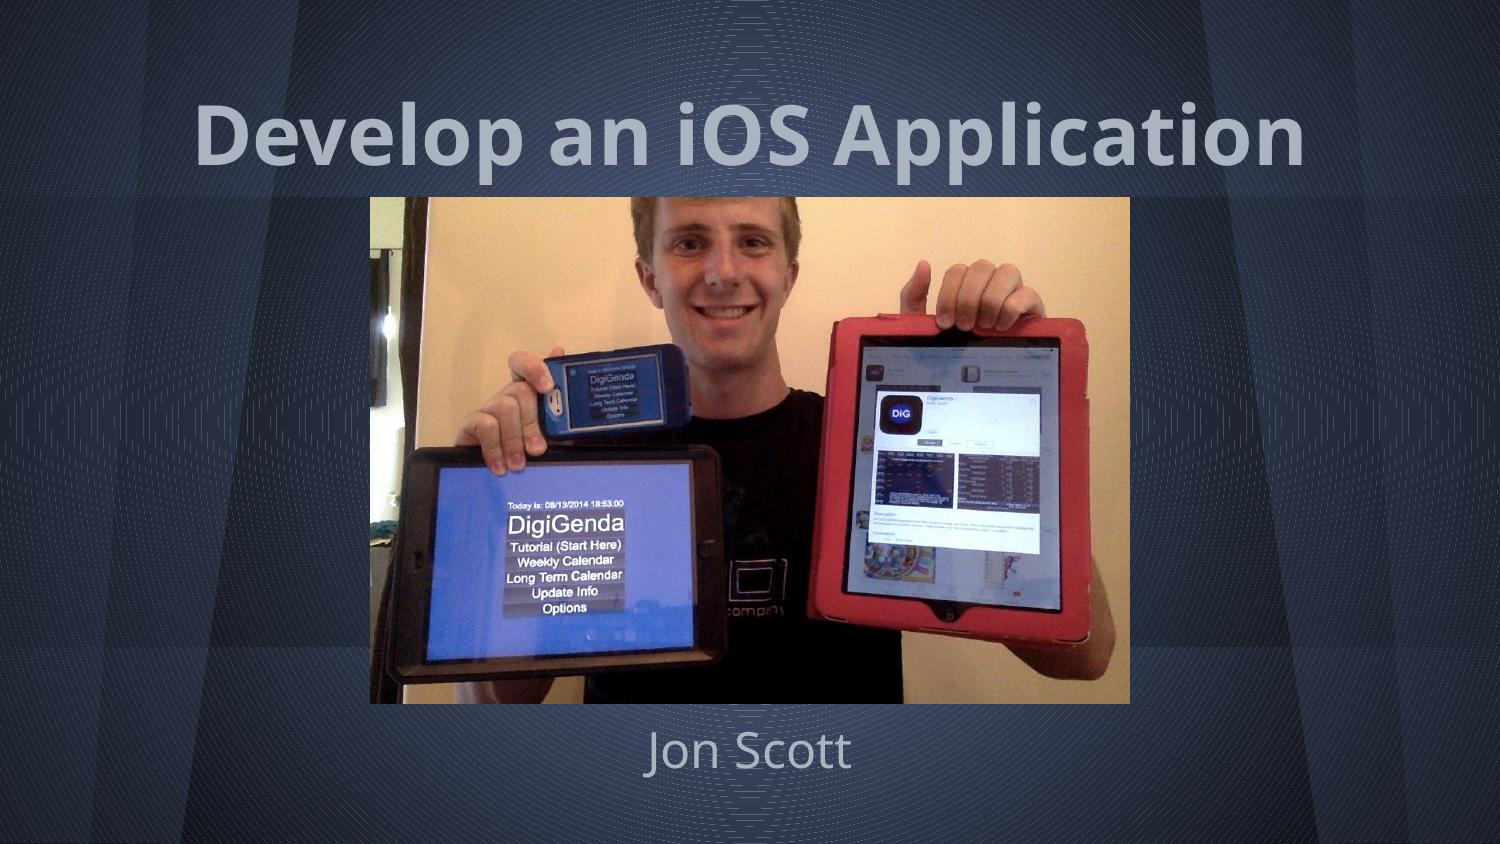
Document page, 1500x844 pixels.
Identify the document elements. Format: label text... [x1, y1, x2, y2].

subtitle Jon Scott [112, 703, 1388, 833]
title Develop an iOS Application [112, 86, 1388, 197]
picture [370, 197, 1130, 704]
